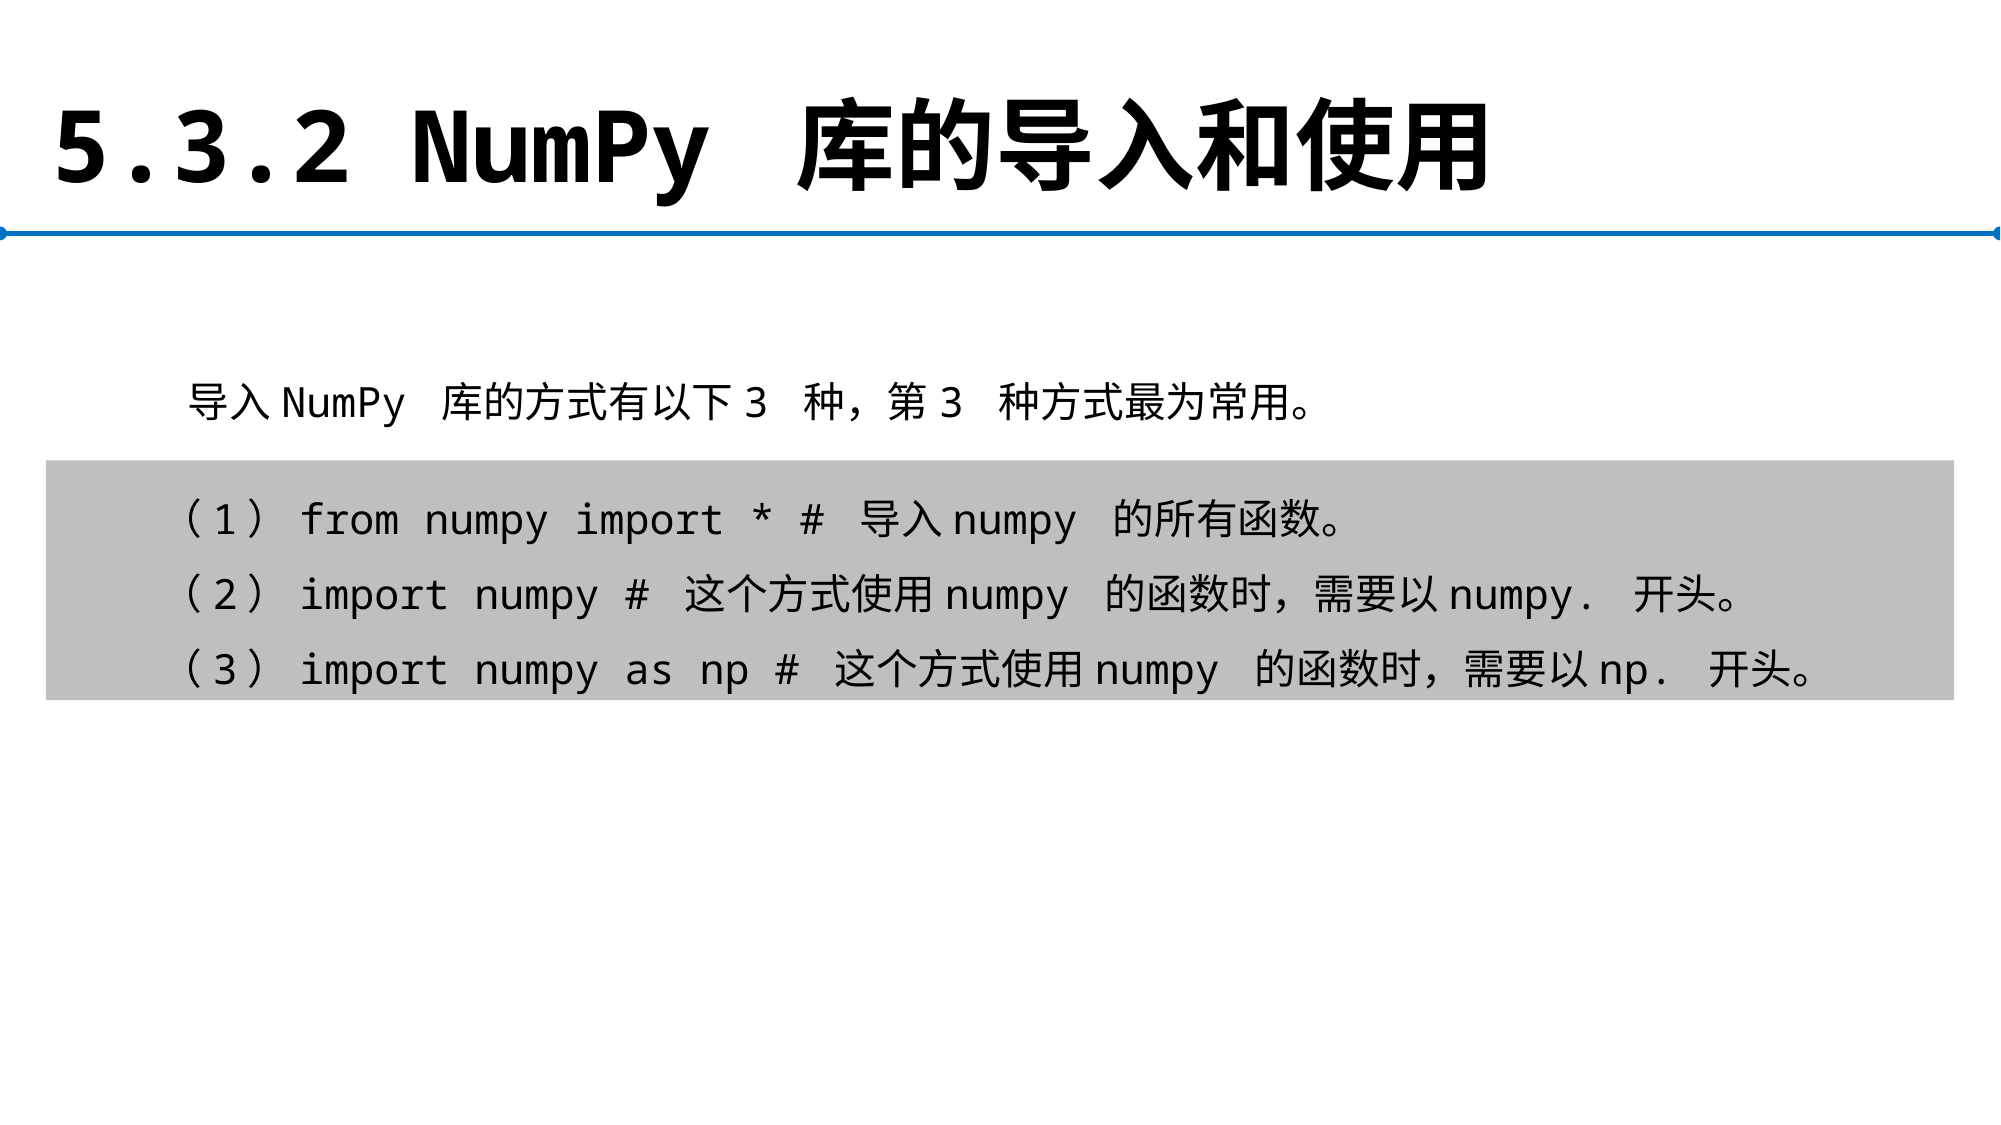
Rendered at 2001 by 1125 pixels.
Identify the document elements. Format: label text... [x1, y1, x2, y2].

title 5.3.2 NumPy 库的导入和使用 [36, 41, 1863, 260]
text_box 导入NumPy 库的方式有以下3 种，第3 种方式最为常用。 [72, 343, 1928, 434]
text_box （1）from numpy import * # 导入numpy 的所有函数。 （2）import numpy # 这个方式使用numpy 的函数时，需要以numpy. 开头。 （3）import numpy as np # 这个方式使用numpy 的函数时，需要以np. 开头。 [45, 460, 1955, 701]
